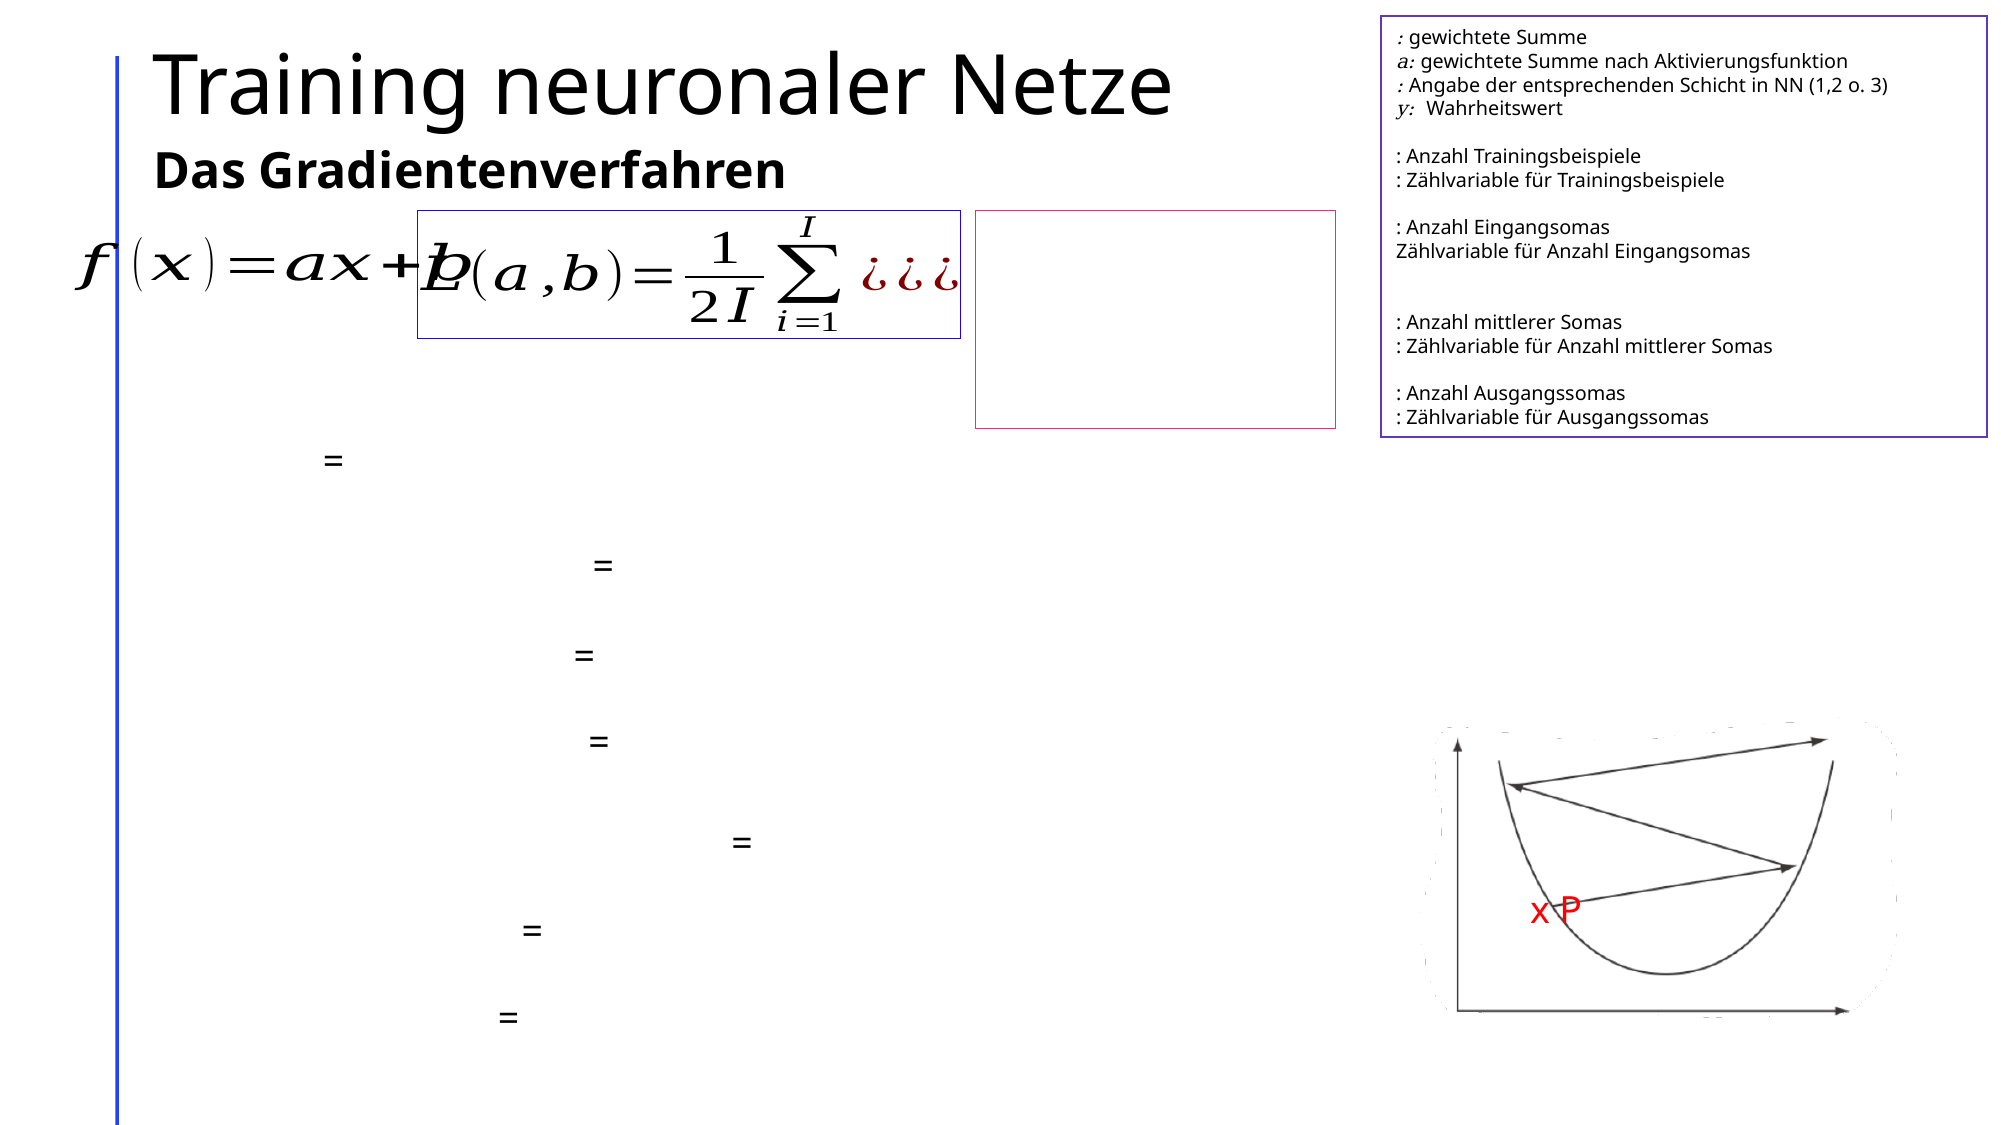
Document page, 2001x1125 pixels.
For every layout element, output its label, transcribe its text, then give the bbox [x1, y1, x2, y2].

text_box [255, 541, 1191, 1062]
picture [1420, 717, 1897, 1019]
text_box Das Gradientenverfahren [139, 130, 803, 206]
text_box Training neuronaler Netze [137, 0, 1863, 197]
